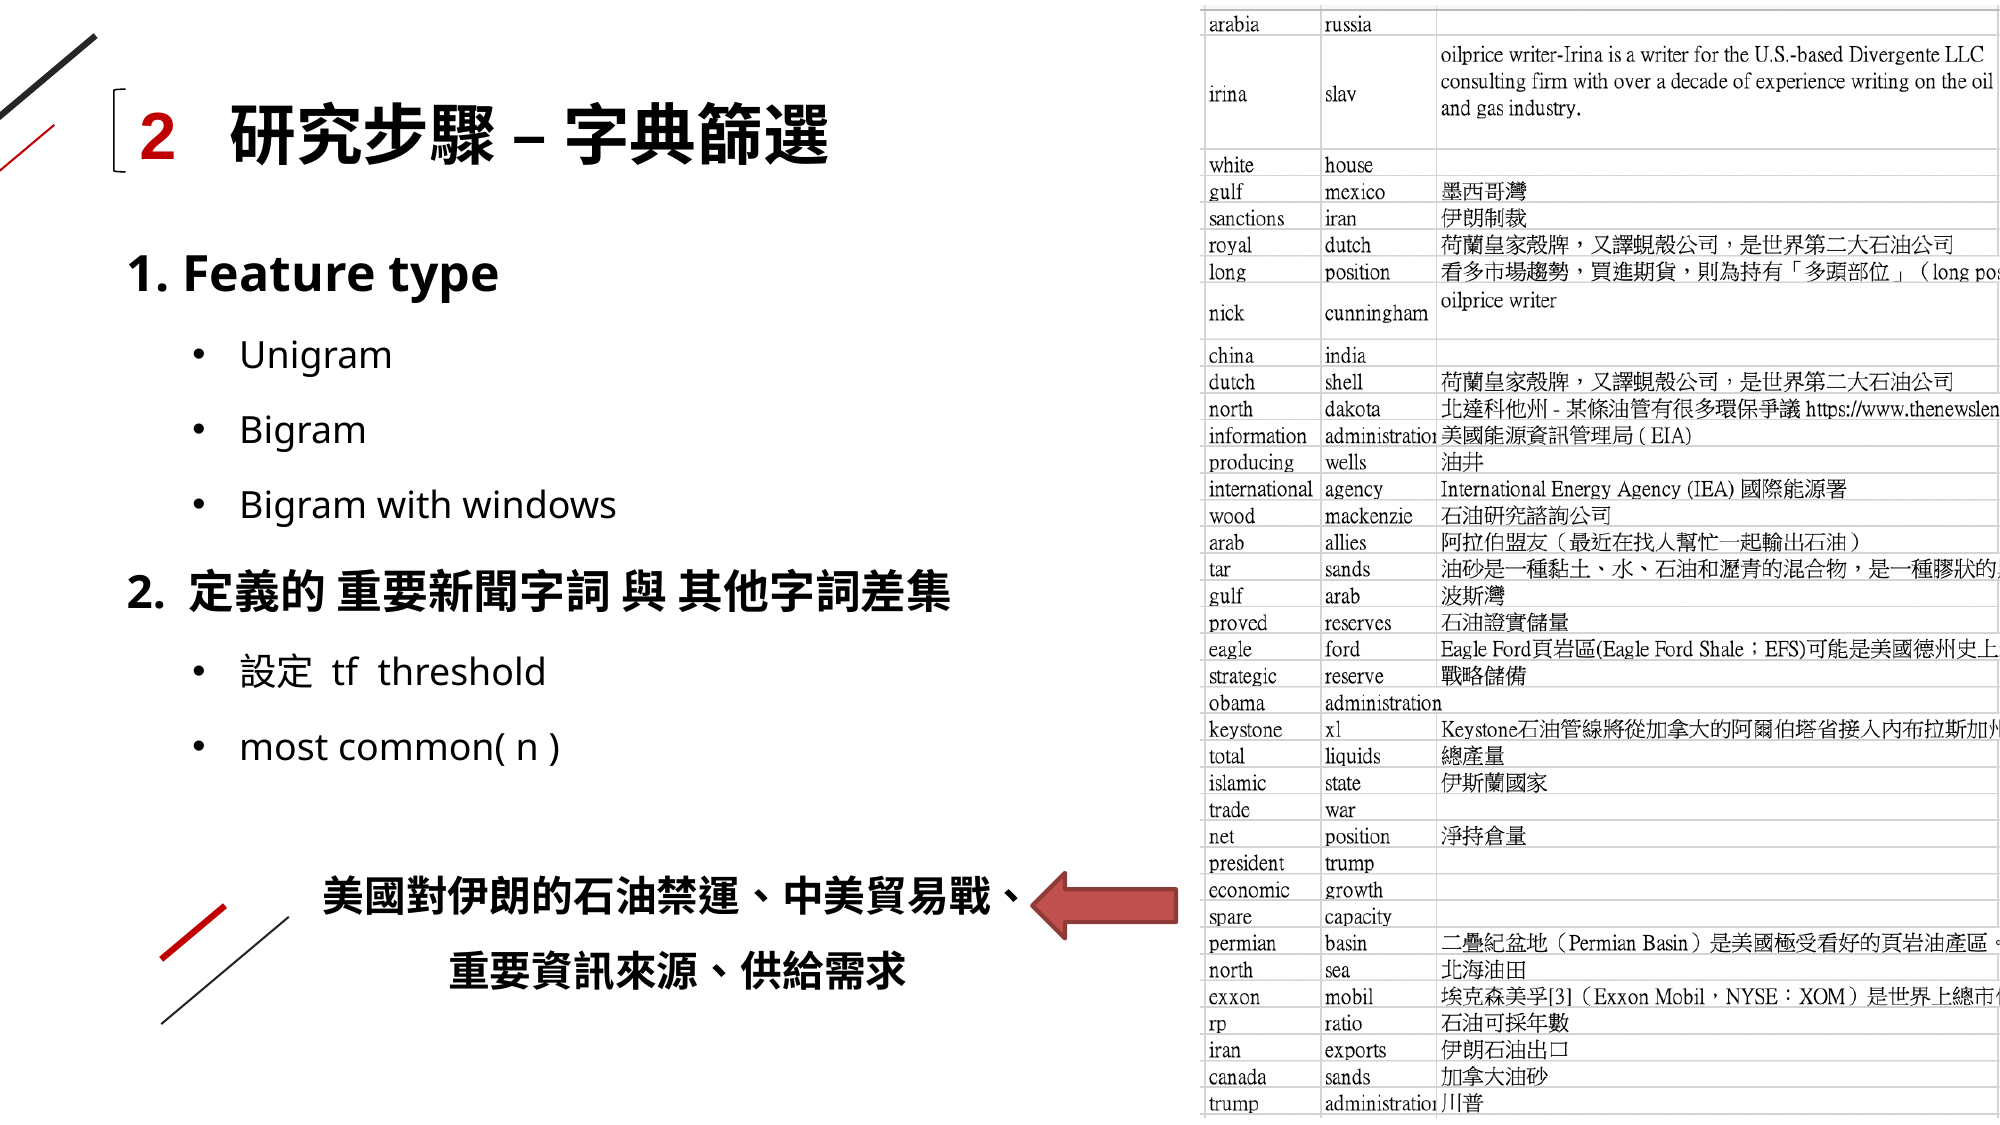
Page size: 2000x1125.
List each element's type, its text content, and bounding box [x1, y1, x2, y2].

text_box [160, 905, 226, 916]
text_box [160, 916, 289, 1025]
text_box 2 研究步驟 – 字典篩選 [124, 85, 845, 181]
text_box [113, 88, 124, 173]
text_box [0, 35, 96, 144]
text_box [0, 124, 55, 179]
text_box [1030, 870, 1179, 941]
text_box 1. Feature type Unigram Bigram Bigram with windows 2. 定義的 重要新聞字詞 與 其他字詞差集 設定 tf threshold most common( n ) [0, 196, 1033, 757]
picture [1200, 5, 2000, 1118]
text_box 美國對伊朗的石油禁運、中美貿易戰、 重要資訊來源、供給需求 [307, 837, 1048, 1003]
